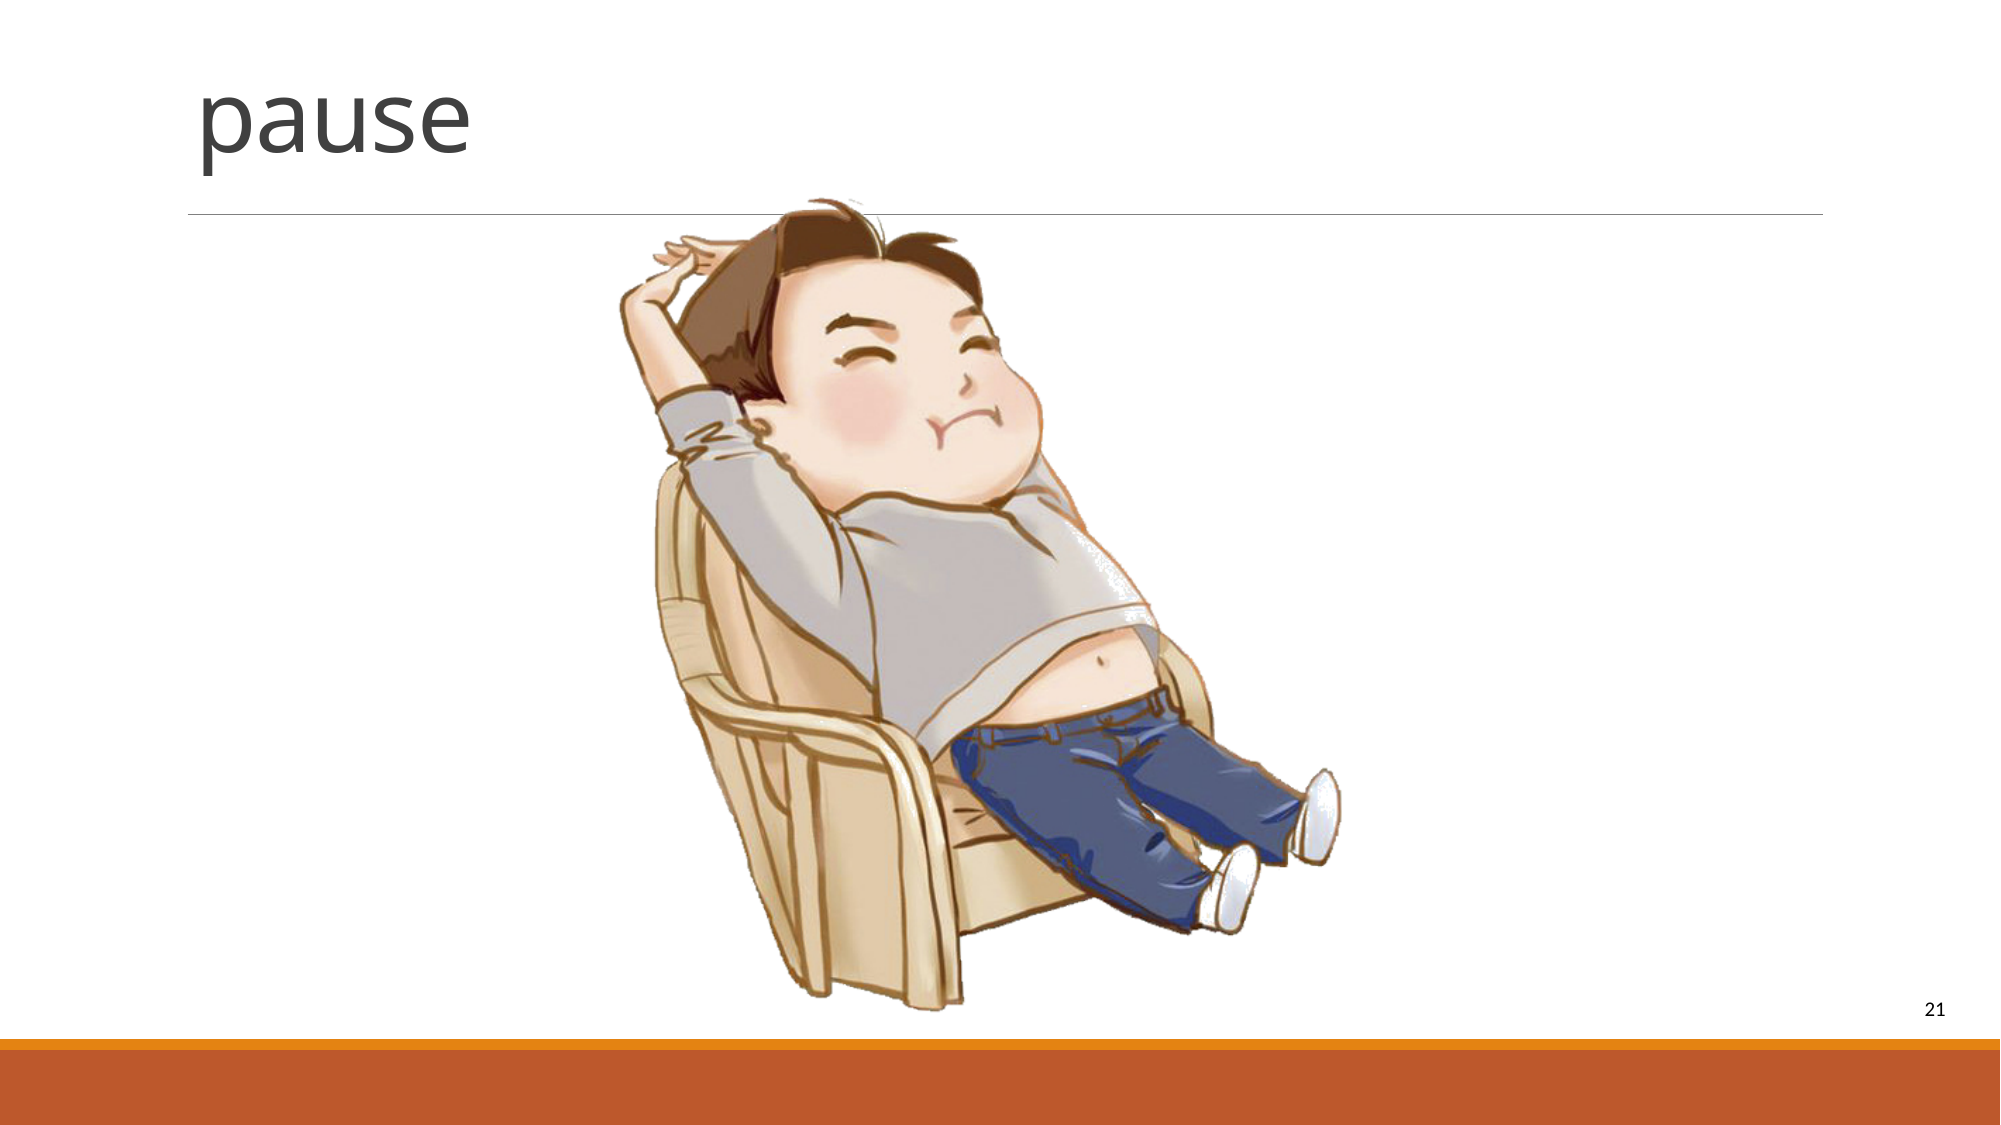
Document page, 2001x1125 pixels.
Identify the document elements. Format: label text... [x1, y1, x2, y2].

picture [537, 178, 1398, 1056]
title pause [180, 47, 1830, 181]
